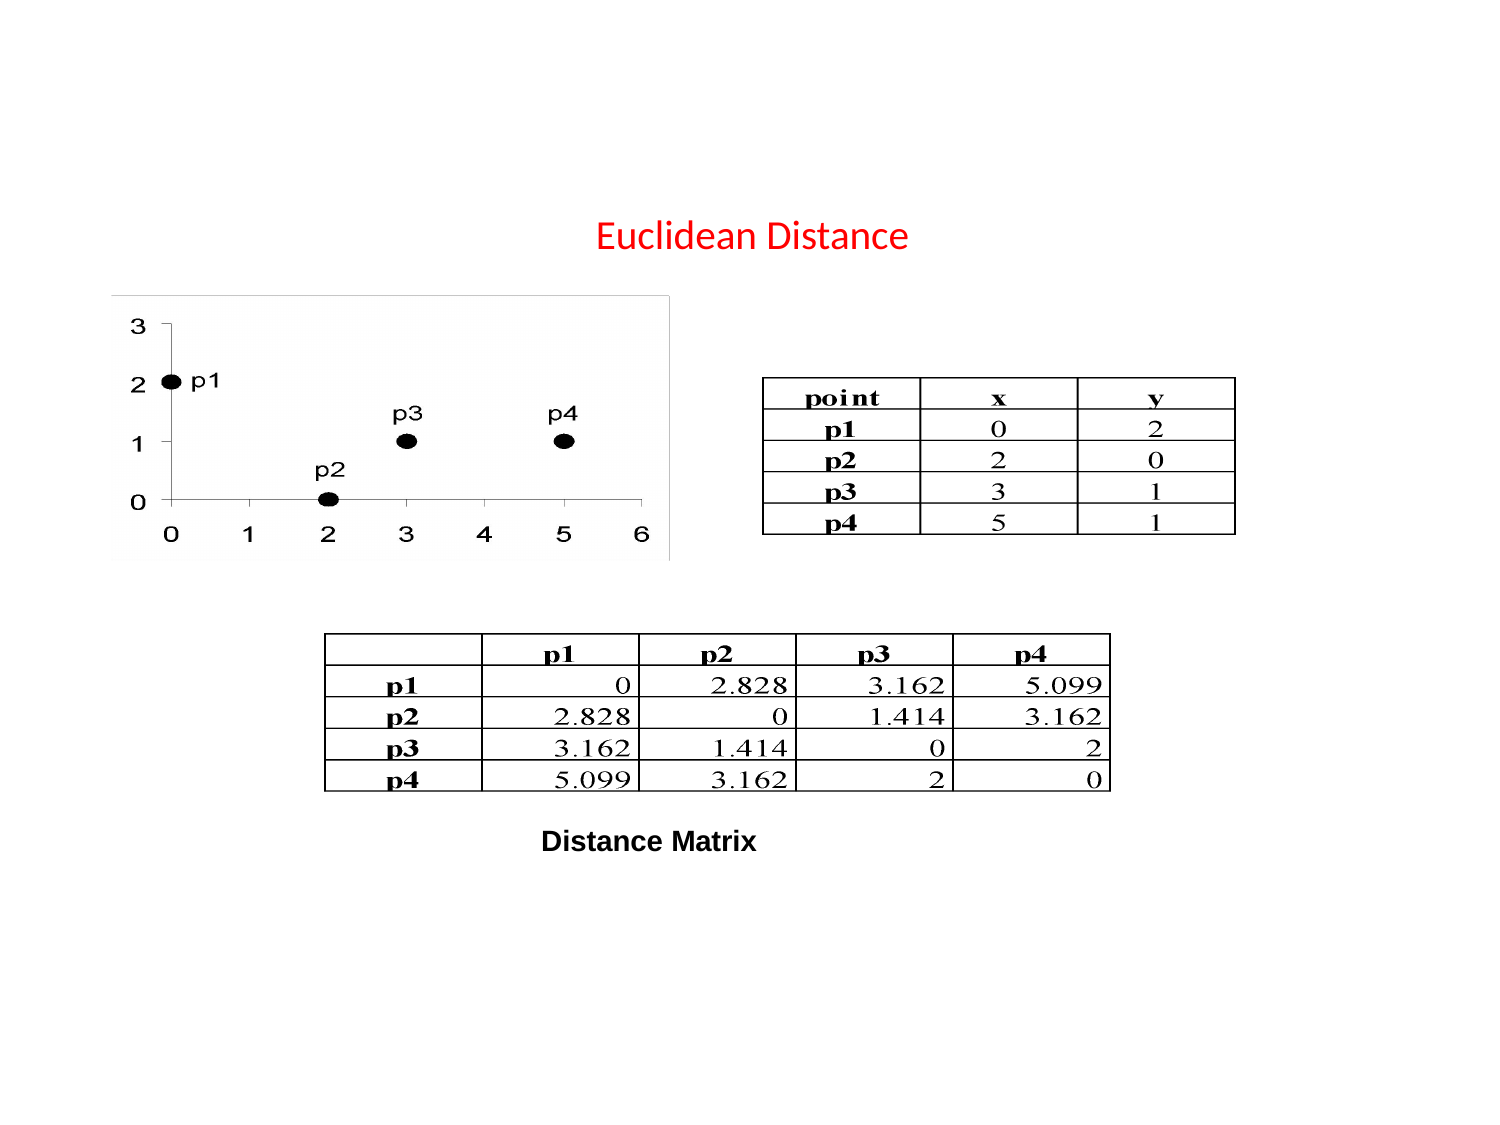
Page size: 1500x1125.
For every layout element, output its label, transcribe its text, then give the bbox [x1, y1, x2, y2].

picture [99, 287, 681, 595]
text_box Distance Matrix [539, 820, 760, 857]
picture [324, 632, 1112, 792]
title Euclidean Distance [63, 192, 1478, 397]
picture [762, 376, 1236, 536]
